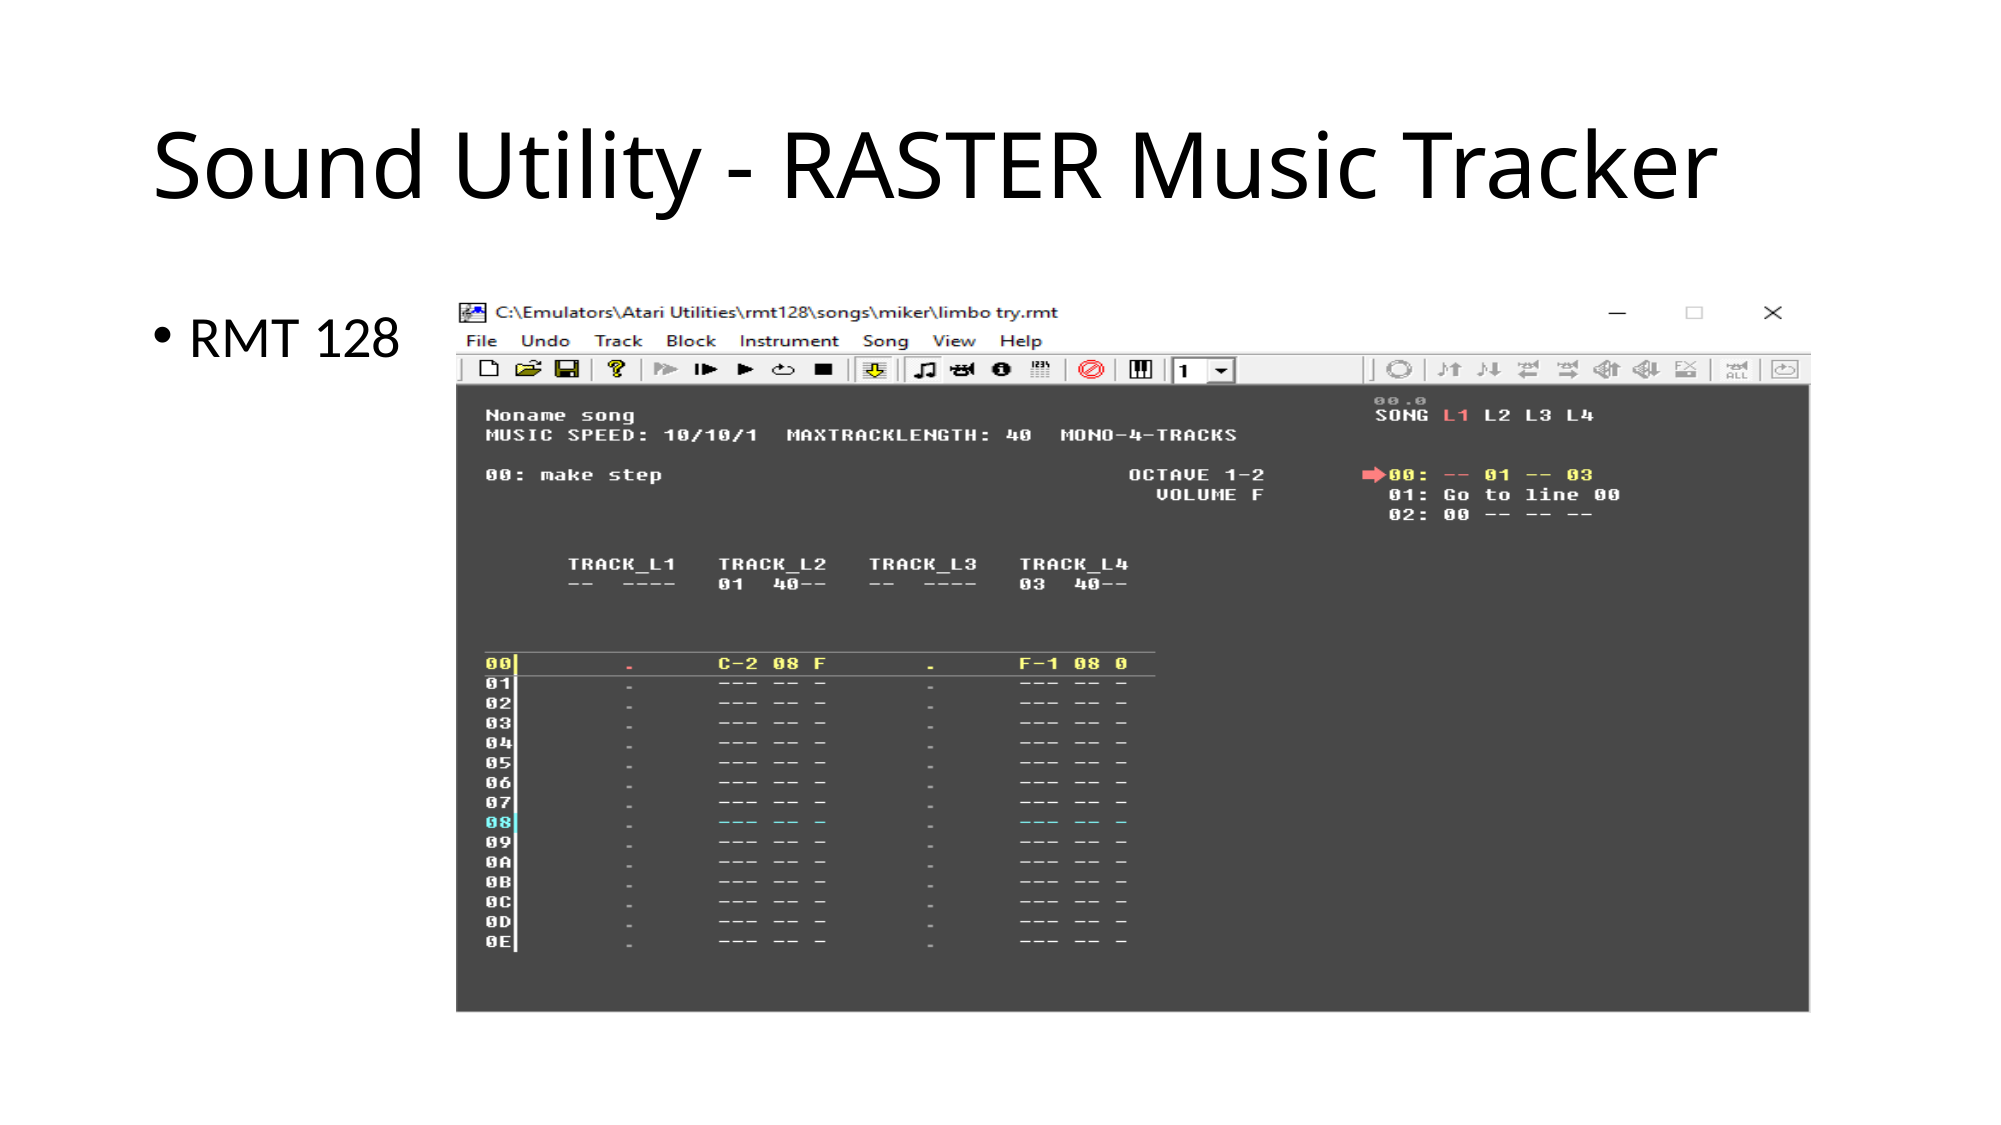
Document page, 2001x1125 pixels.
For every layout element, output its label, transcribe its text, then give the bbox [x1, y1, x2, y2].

picture [456, 298, 1811, 1013]
title Sound Utility - RASTER Music Tracker [137, 59, 1863, 278]
list RMT 128 [137, 299, 1863, 1014]
